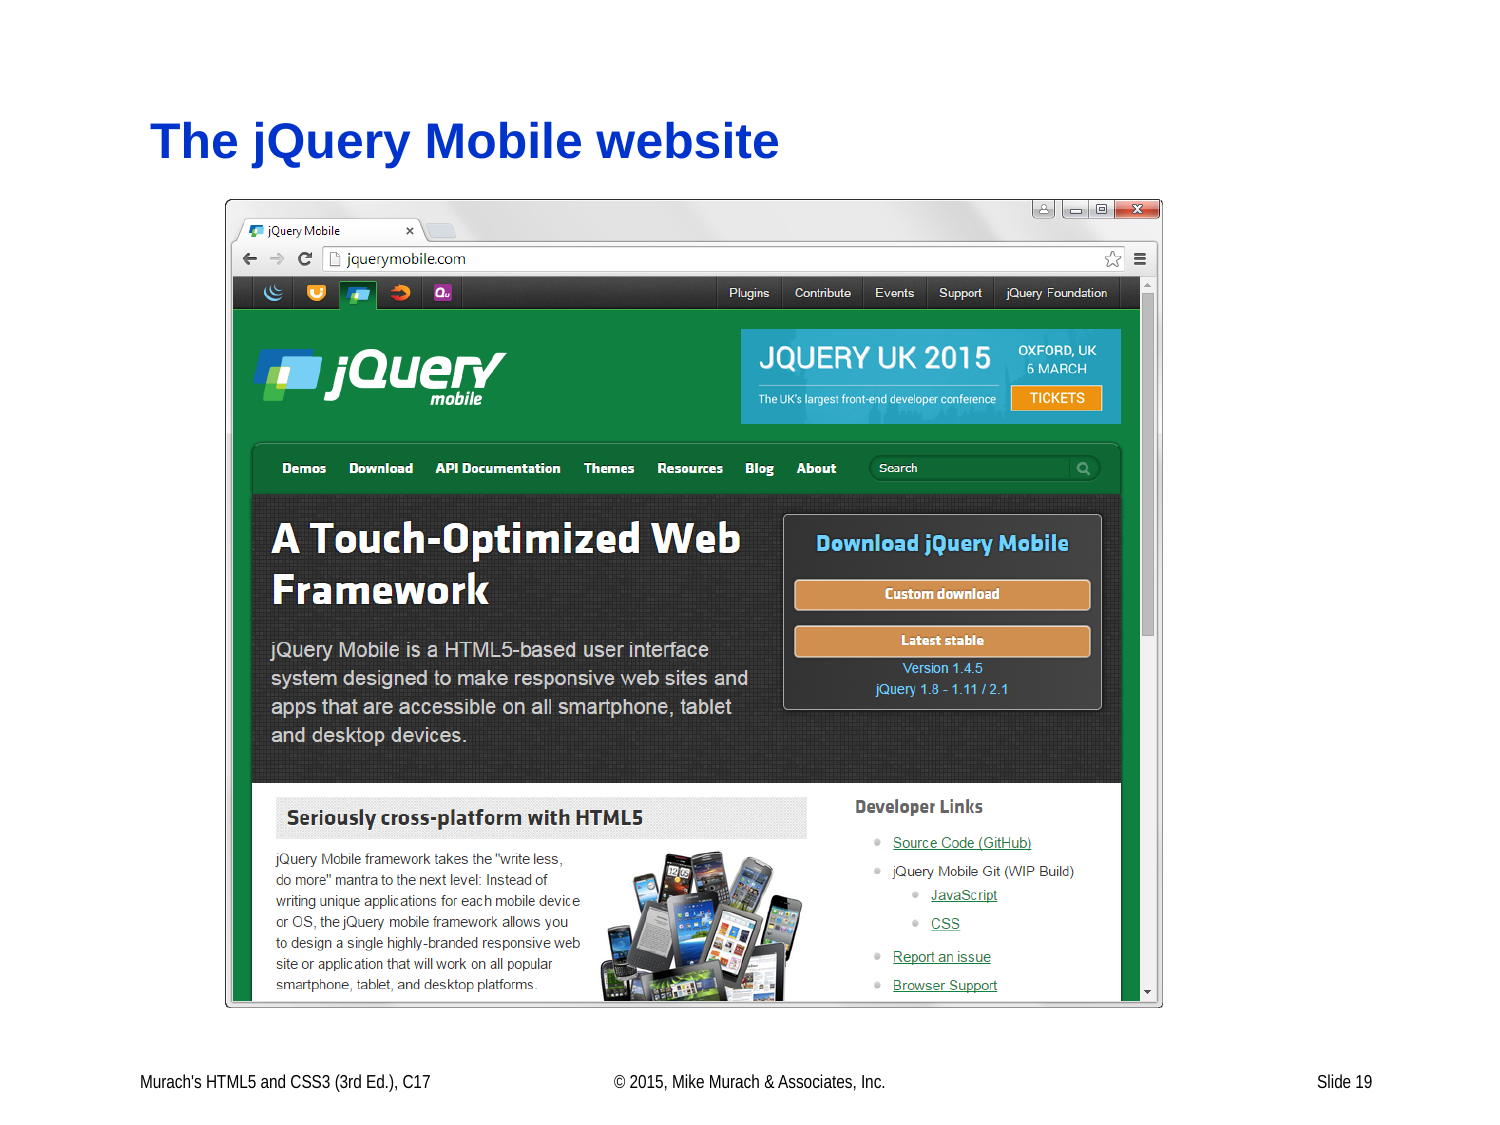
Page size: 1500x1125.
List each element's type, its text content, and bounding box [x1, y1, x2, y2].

picture [224, 199, 1163, 1008]
slide_number Slide 19 [1074, 1025, 1388, 1100]
slide_number Murach's HTML5 and CSS3 (3rd Ed.), C17 [125, 1025, 450, 1100]
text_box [149, 112, 1348, 183]
footer © 2015, Mike Murach & Associates, Inc. [474, 1025, 1025, 1100]
